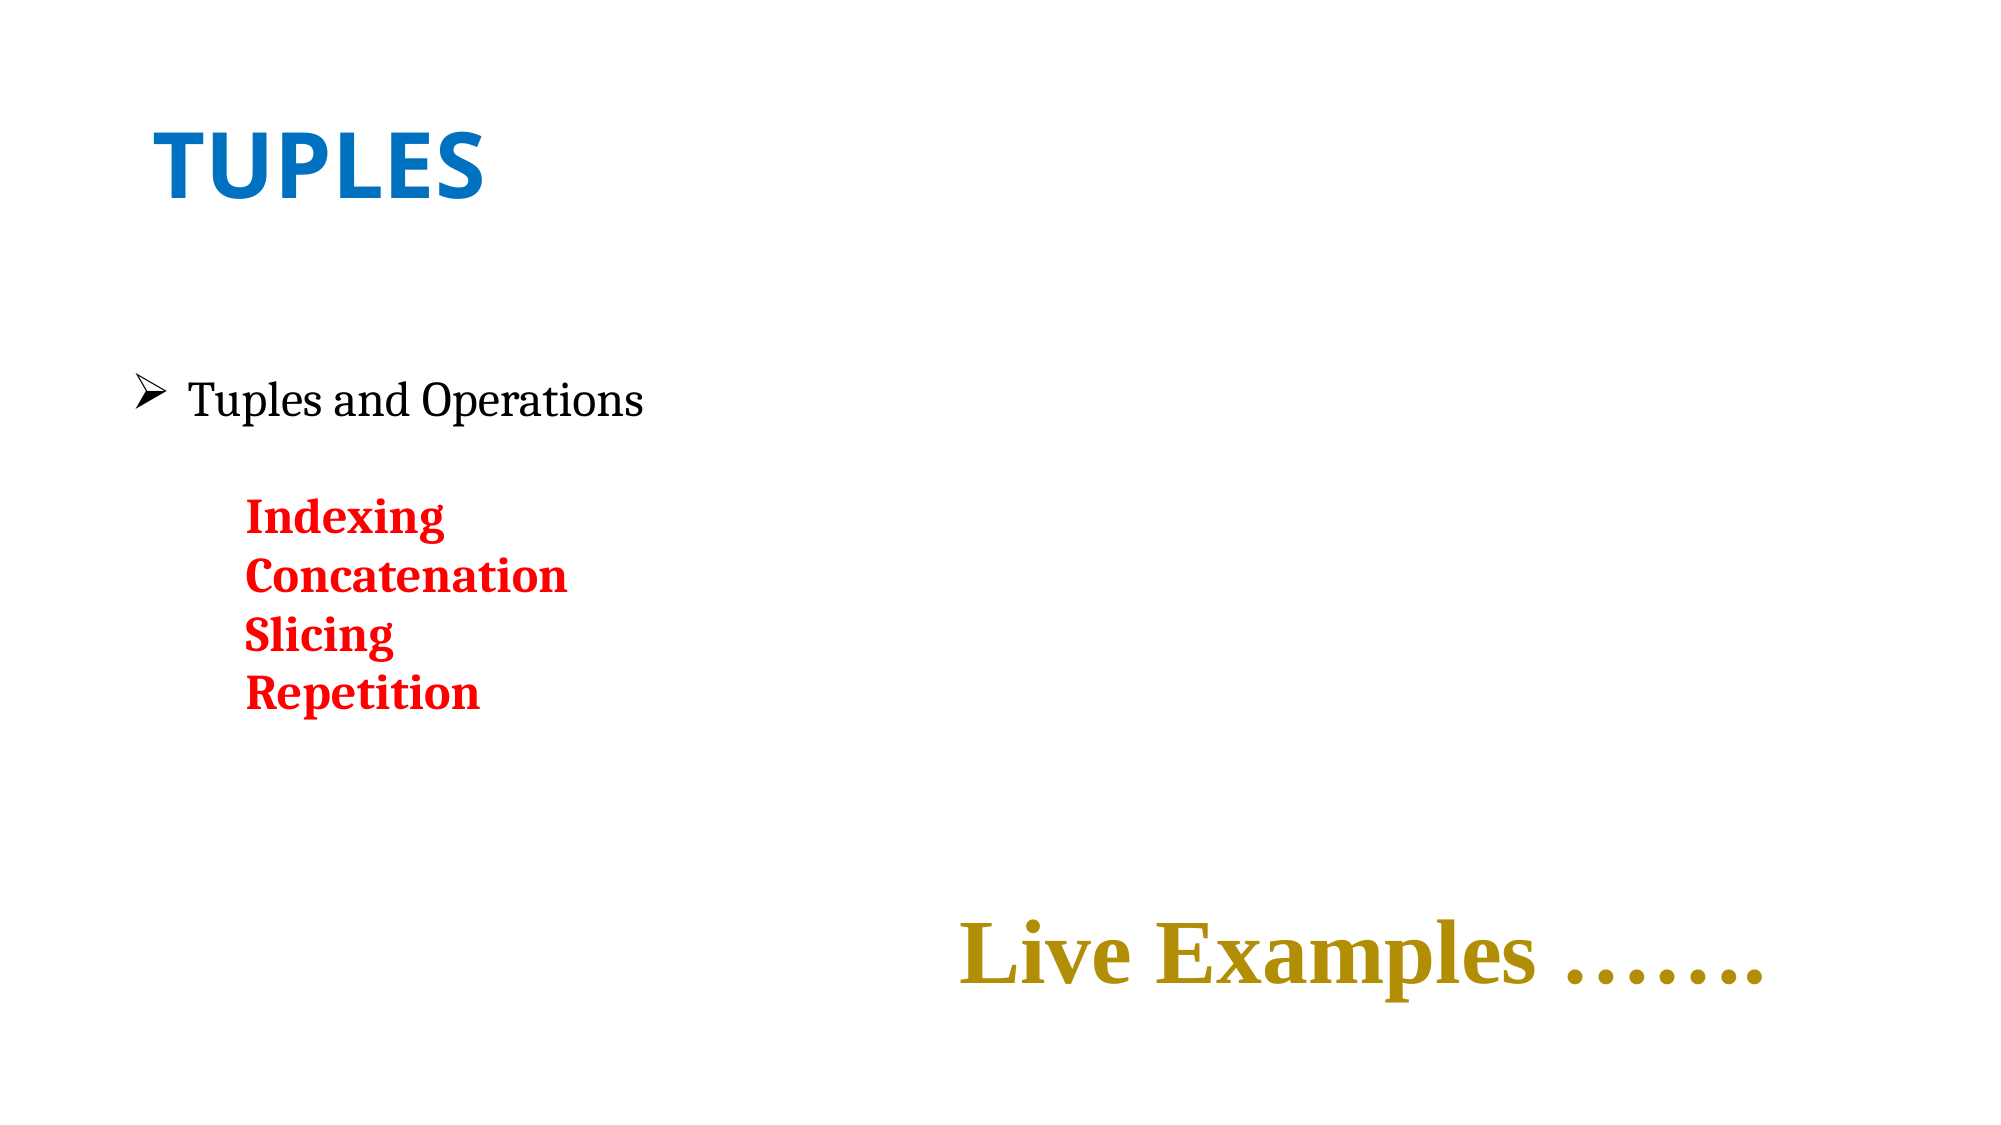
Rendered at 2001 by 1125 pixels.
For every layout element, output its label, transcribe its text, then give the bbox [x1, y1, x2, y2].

text_box Tuples and Operations Indexing Concatenation Slicing Repetition Live Examples ……. [116, 301, 1863, 1013]
title TUPLES [137, 59, 1863, 278]
